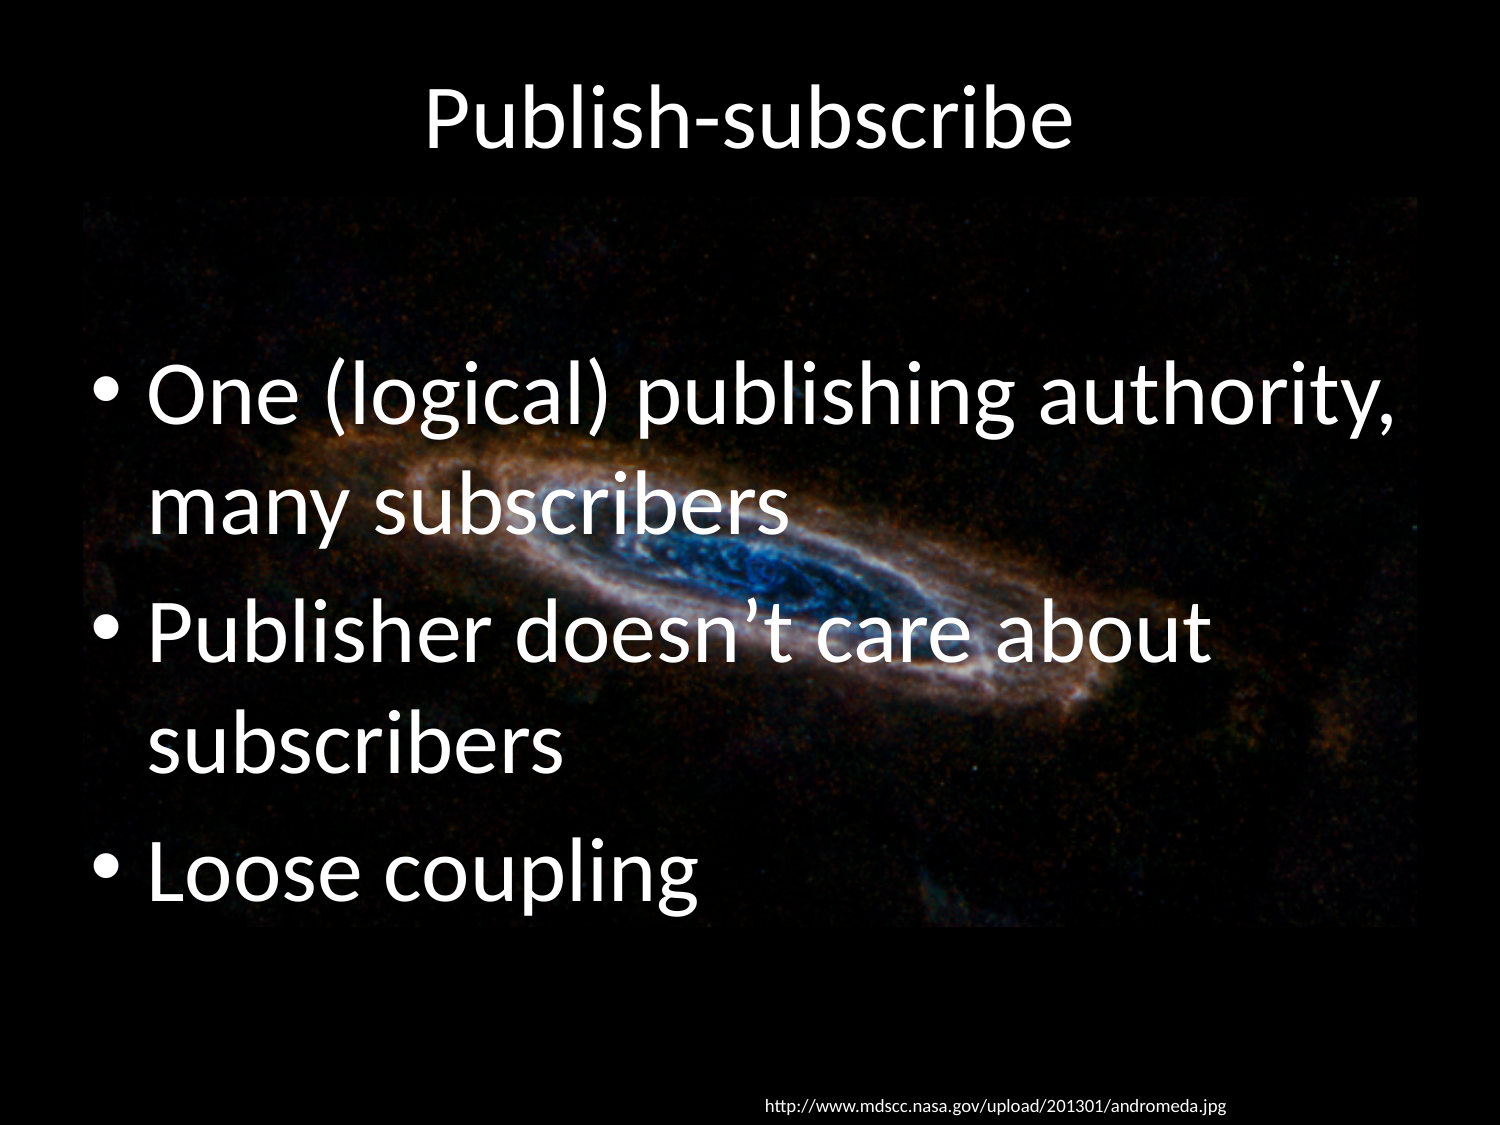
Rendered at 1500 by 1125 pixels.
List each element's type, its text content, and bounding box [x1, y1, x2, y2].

picture [83, 197, 1417, 928]
list One (logical) publishing authority, many subscribers Publisher doesn’t care about subscribers Loose coupling [75, 325, 1425, 1005]
text_box http://www.mdscc.nasa.gov/upload/201301/andromeda.jpg [749, 1086, 1500, 1124]
title Publish-subscribe [75, 45, 1425, 179]
